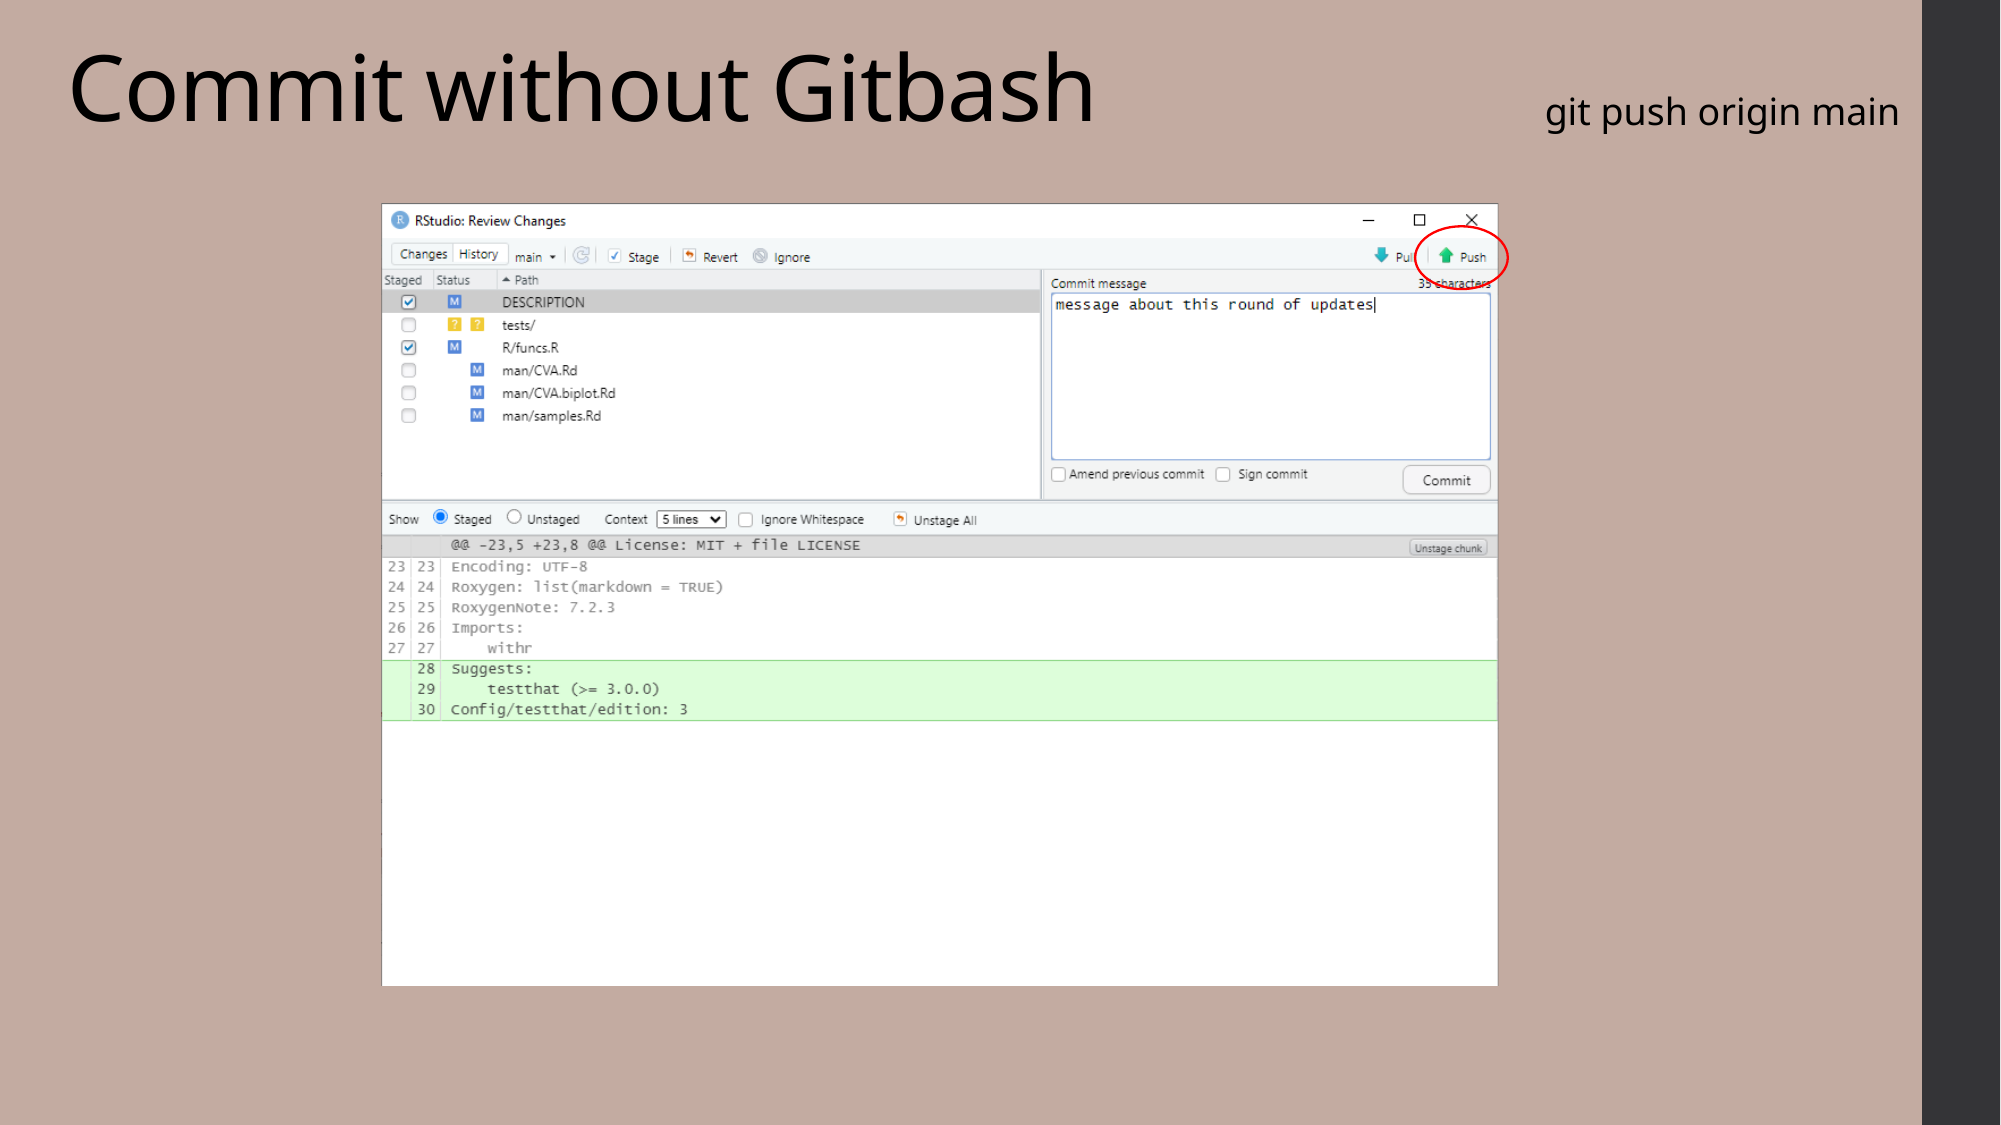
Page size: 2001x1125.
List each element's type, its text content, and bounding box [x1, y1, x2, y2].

text_box [1505, 244, 1509, 271]
text_box git push origin main [1529, 80, 1961, 141]
title Commit without Gitbash [52, 0, 1922, 149]
picture [381, 203, 1499, 986]
